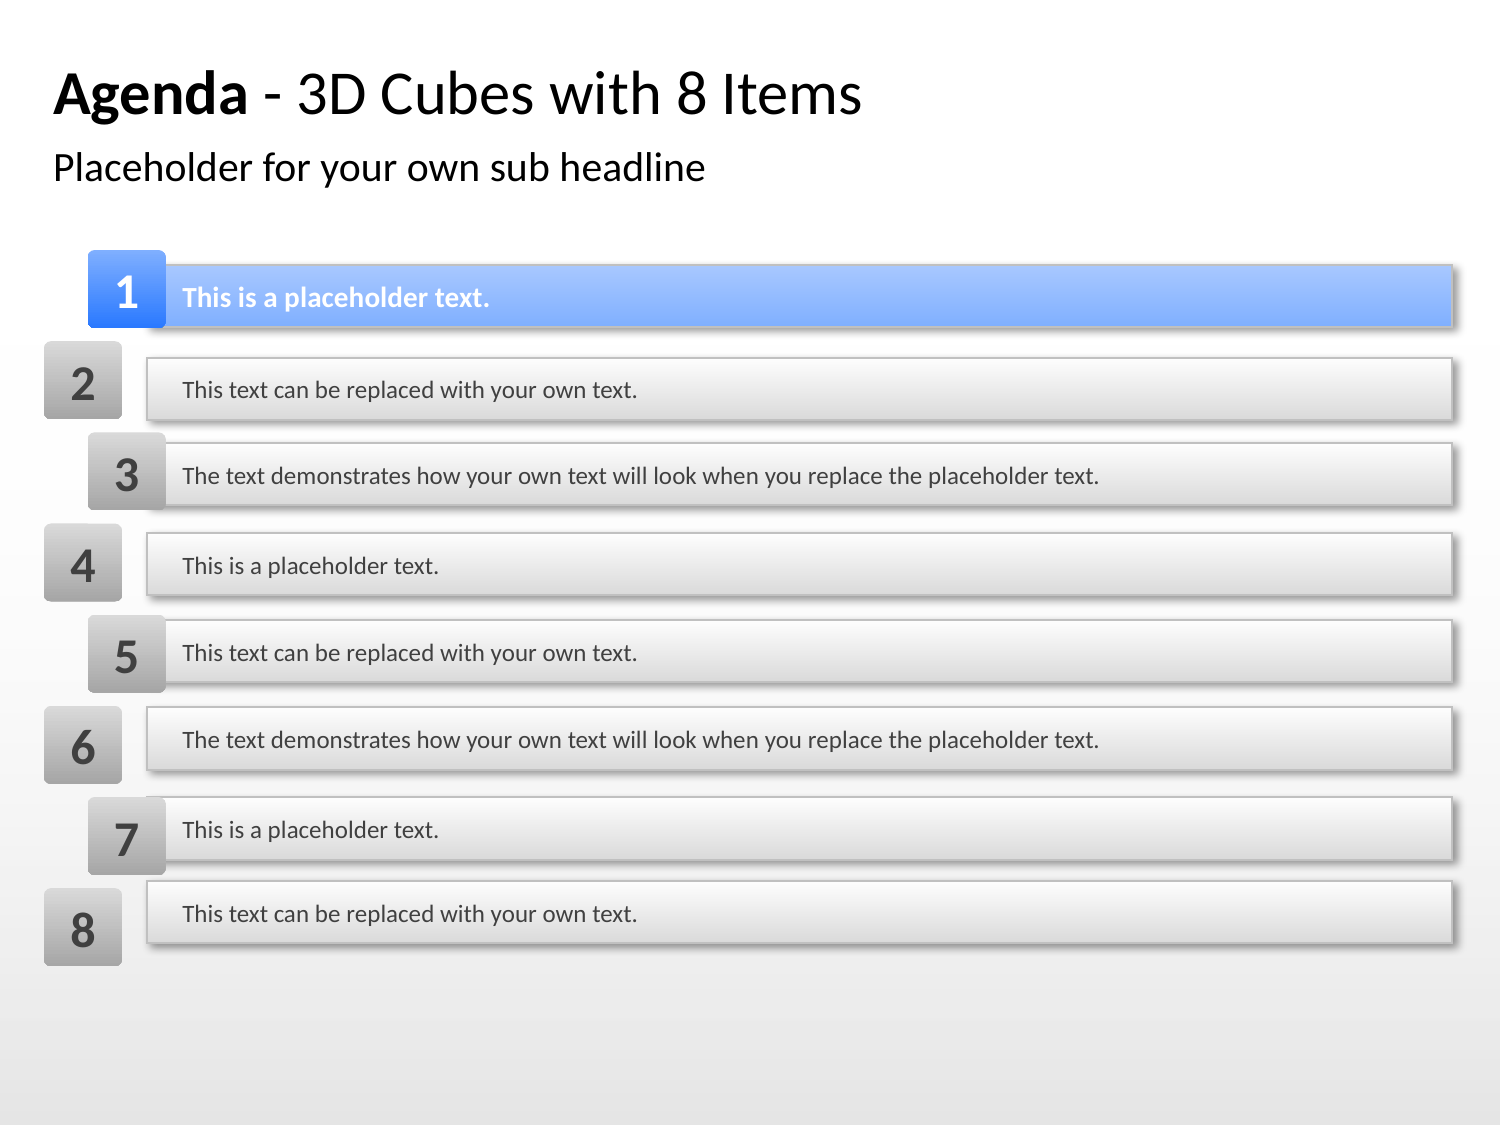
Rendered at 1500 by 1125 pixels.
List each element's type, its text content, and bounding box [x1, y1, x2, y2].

title Agenda - 3D Cubes with 8 Items [53, 39, 1447, 140]
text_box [43, 880, 1453, 967]
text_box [87, 432, 1453, 511]
list Placeholder for your own sub headline [53, 140, 1447, 196]
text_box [43, 705, 1453, 785]
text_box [87, 614, 1453, 693]
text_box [87, 796, 1453, 876]
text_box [43, 523, 1453, 602]
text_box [87, 249, 1453, 329]
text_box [43, 340, 1453, 421]
